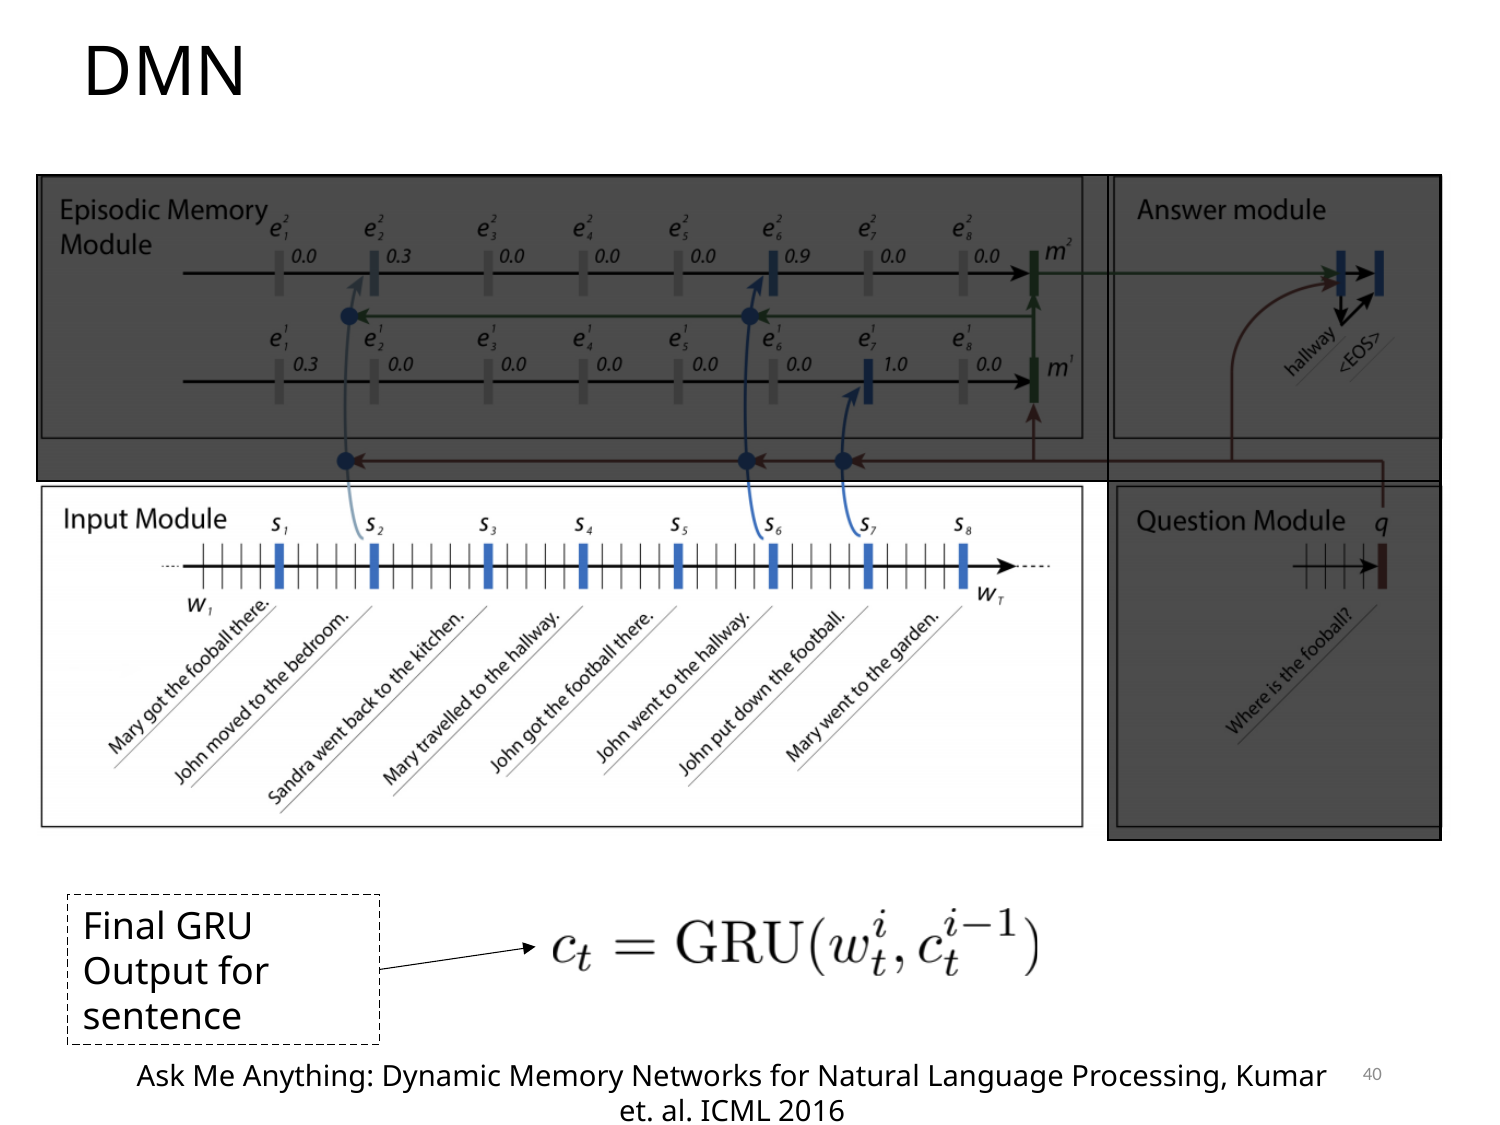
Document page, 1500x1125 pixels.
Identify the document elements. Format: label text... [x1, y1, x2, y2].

picture [36, 171, 1456, 837]
slide_number 40 [1059, 1042, 1397, 1103]
picture [552, 907, 1038, 976]
title DMN [67, 0, 1397, 148]
text_box Ask Me Anything: Dynamic Memory Networks for Natural Language Processing, Kumar et. al. ICML 2016 [106, 1049, 1359, 1125]
text_box [1107, 837, 1442, 841]
